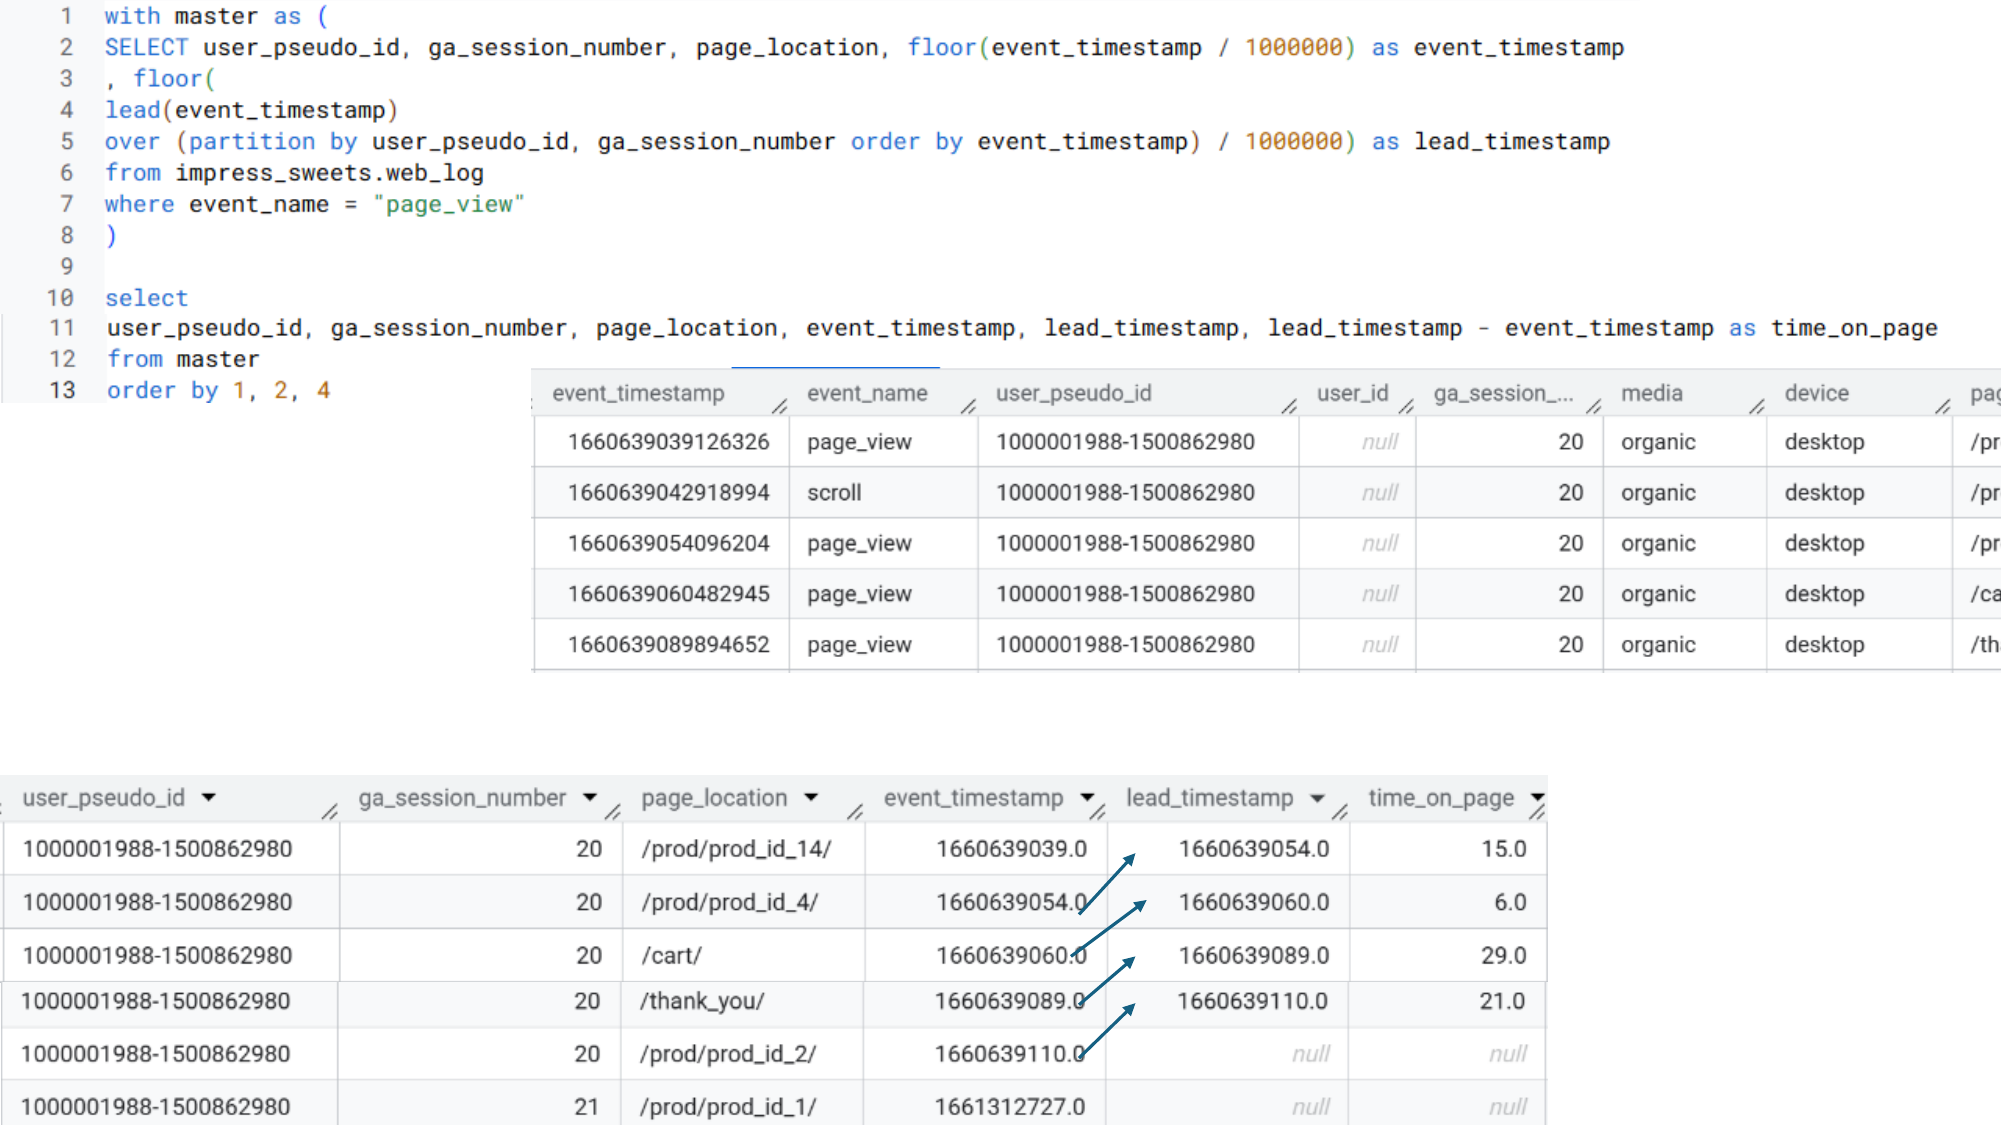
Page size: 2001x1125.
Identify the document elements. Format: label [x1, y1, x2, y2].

text_box [1078, 1002, 1136, 1059]
text_box [1078, 955, 1136, 1002]
text_box [1078, 852, 1136, 899]
text_box [1070, 899, 1148, 957]
picture [0, 775, 1548, 1125]
picture [0, 0, 2001, 674]
